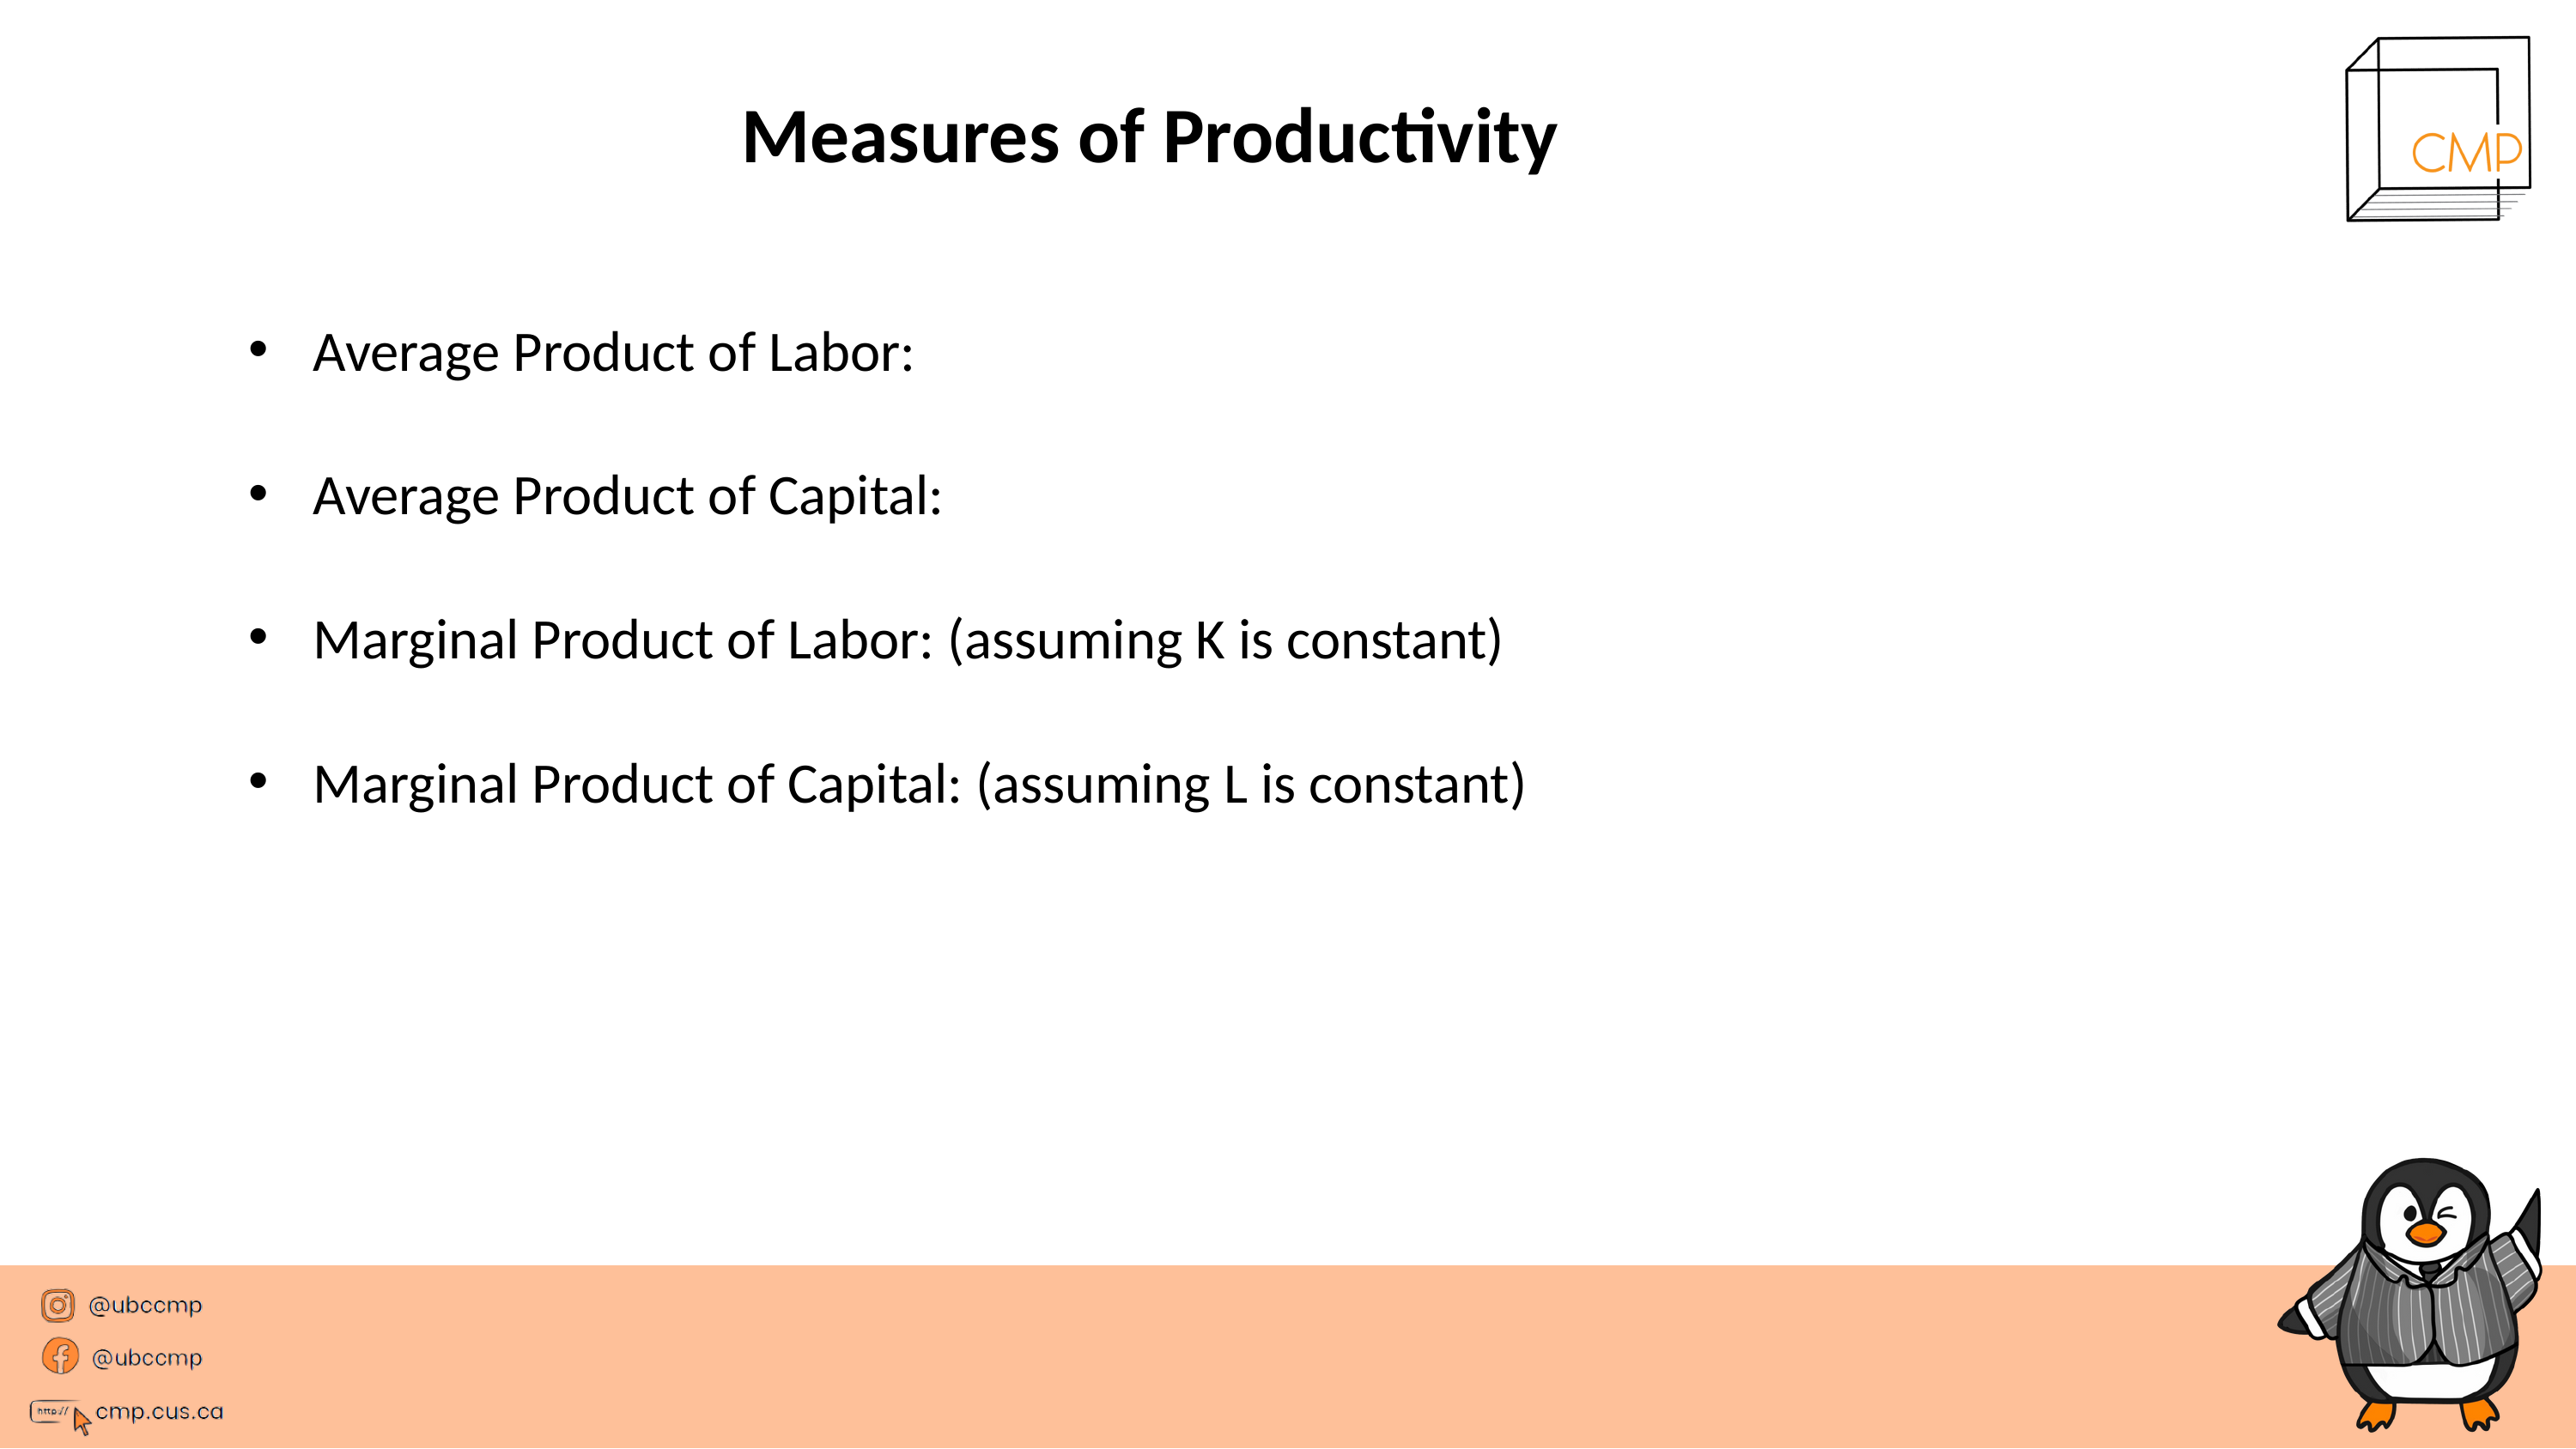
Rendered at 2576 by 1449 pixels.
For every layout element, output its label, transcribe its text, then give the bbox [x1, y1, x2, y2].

picture [2233, 0, 2576, 337]
picture [2232, 1003, 2576, 1449]
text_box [0, 1245, 2227, 1449]
text_box Measures of Productivity [570, 50, 1730, 212]
picture [15, 1276, 258, 1442]
